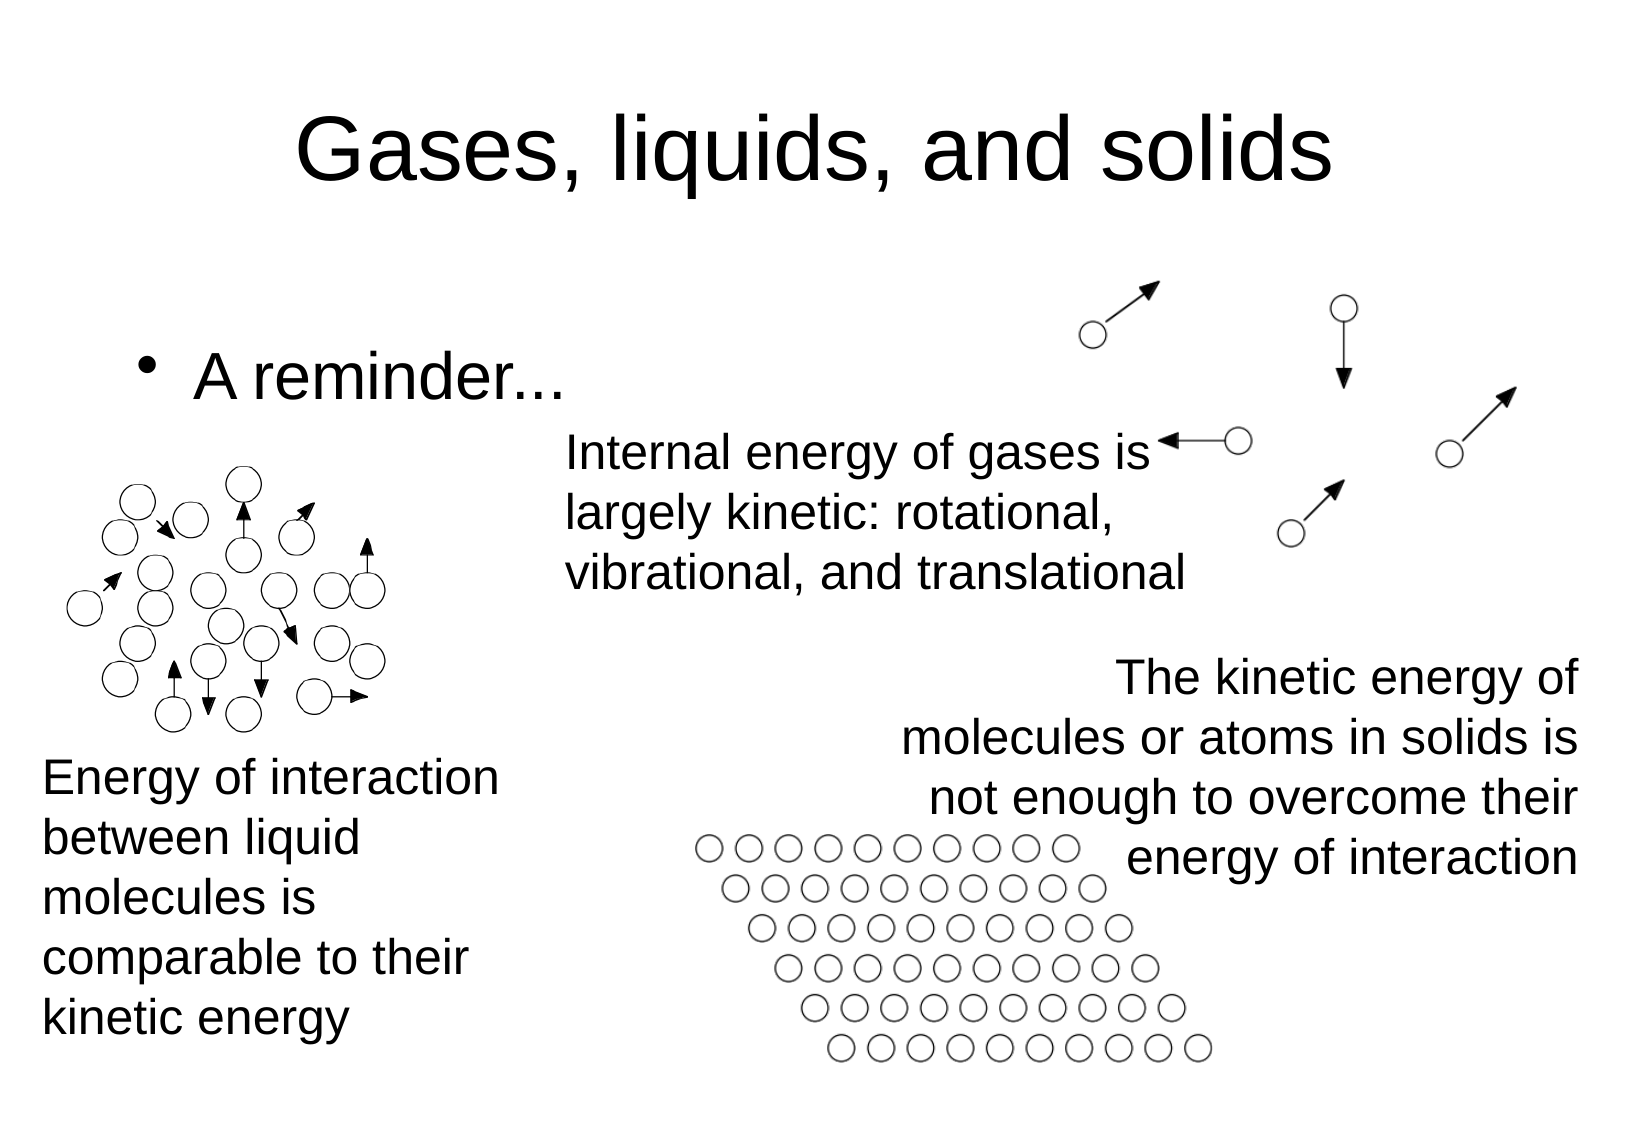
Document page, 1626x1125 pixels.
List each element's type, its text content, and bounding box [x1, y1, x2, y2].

text_box The kinetic energy of molecules or atoms in solids is not enough to overcome their energy of interaction [862, 637, 1594, 893]
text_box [693, 833, 1213, 1063]
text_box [49, 449, 403, 751]
list A reminder... [121, 324, 1504, 1001]
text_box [1060, 262, 1538, 569]
text_box Energy of interaction between liquid molecules is comparable to their kinetic energy [27, 737, 572, 1053]
text_box Internal energy of gases is largely kinetic: rotational, vibrational, and translational [549, 412, 1275, 608]
title Gases, liquids, and solids [124, 49, 1507, 238]
